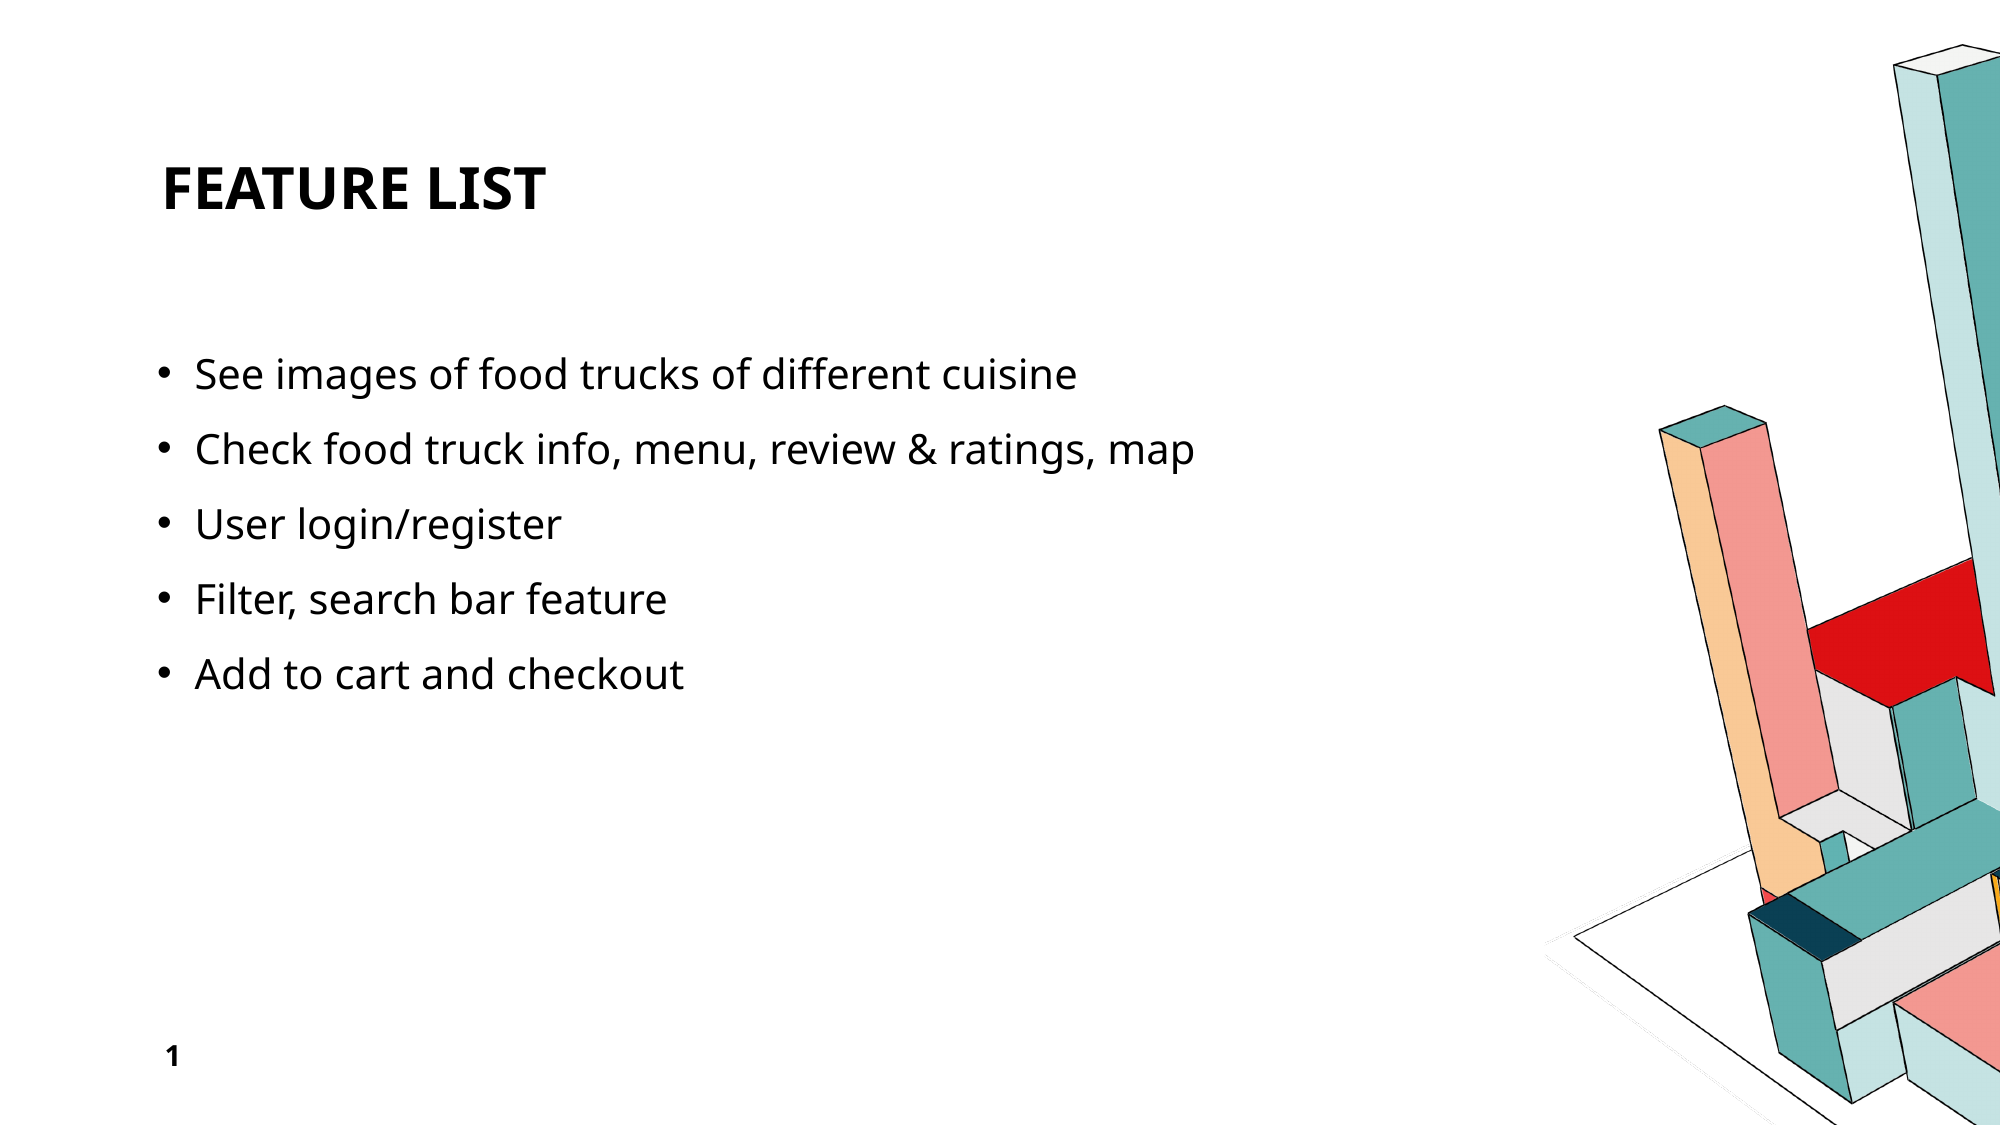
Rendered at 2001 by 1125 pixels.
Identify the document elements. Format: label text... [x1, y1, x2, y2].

title Feature list [146, 11, 1508, 230]
slide_number 1 [149, 1024, 588, 1085]
picture [1544, 43, 2000, 1125]
list See images of food trucks of different cuisine Check food truck info, menu, review & ratings, map User login/register Filter, search bar feature Add to cart and checkout [142, 339, 1508, 913]
